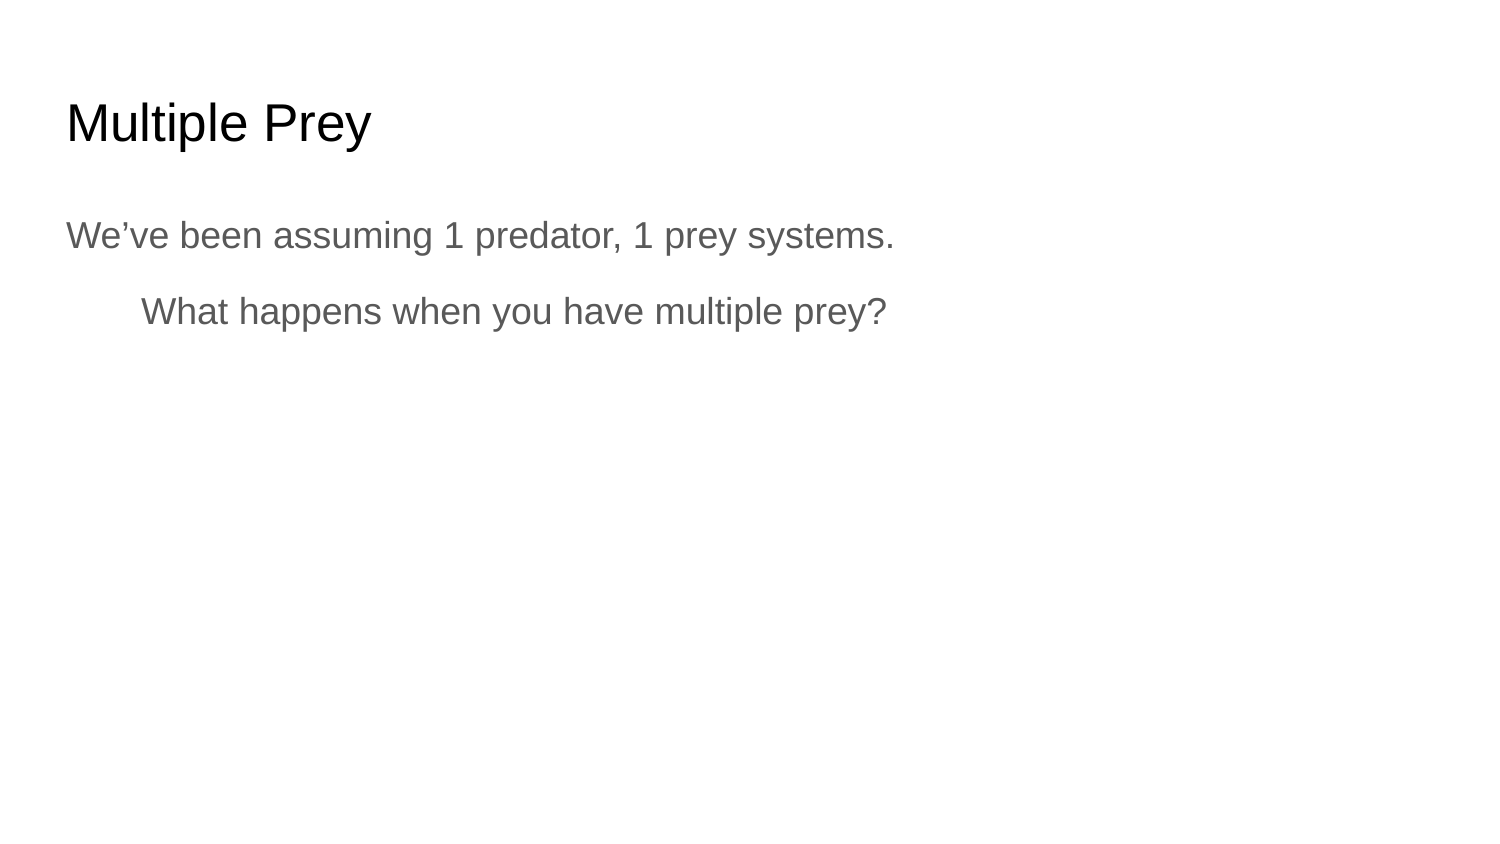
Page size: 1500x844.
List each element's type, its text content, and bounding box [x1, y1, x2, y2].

list We’ve been assuming 1 predator, 1 prey systems. What happens when you have multiple prey? [51, 189, 1449, 750]
title Multiple Prey [51, 72, 1449, 167]
